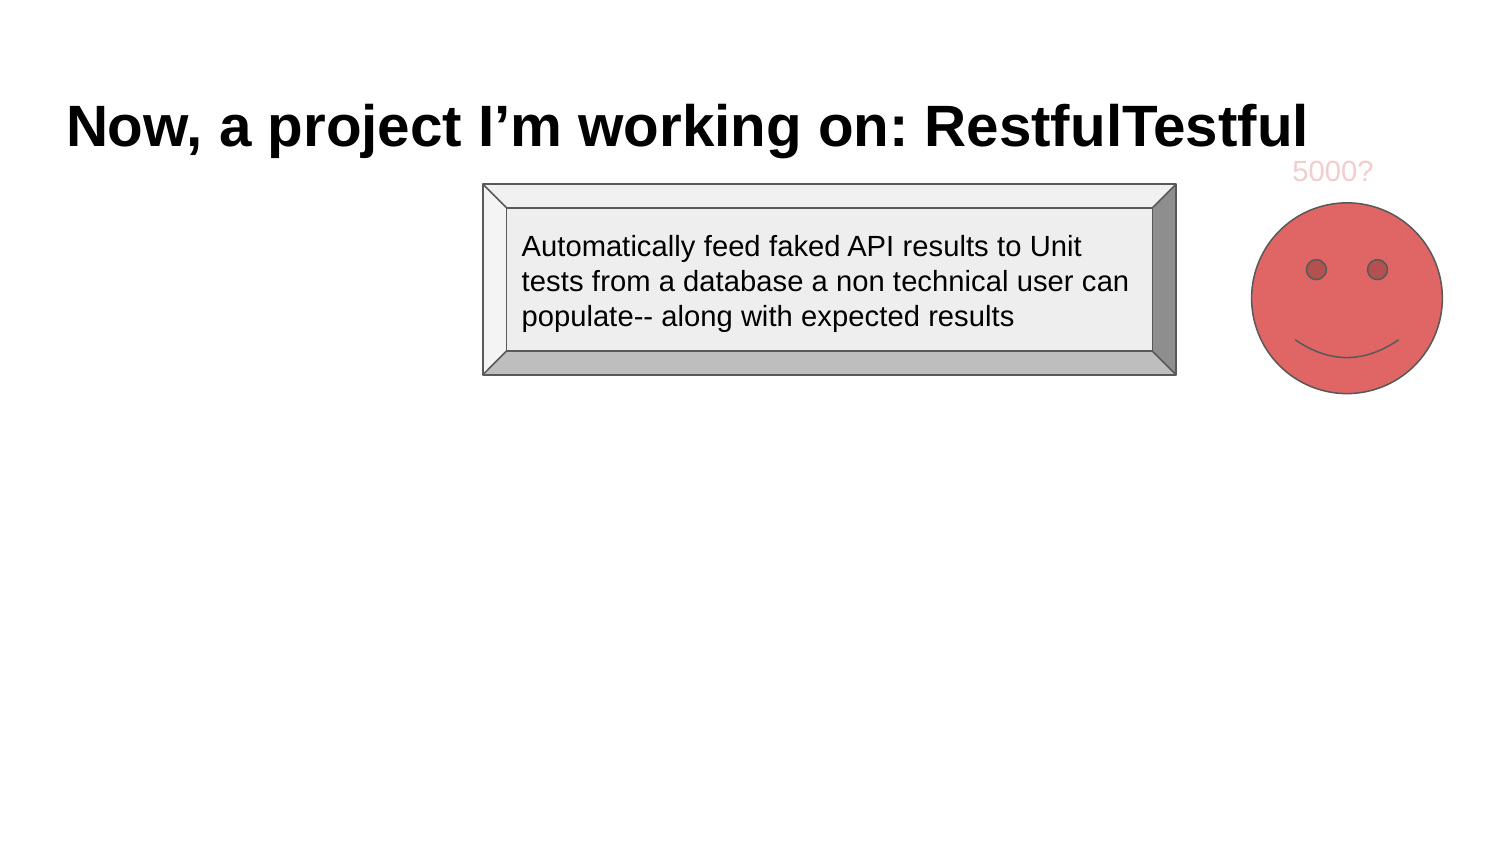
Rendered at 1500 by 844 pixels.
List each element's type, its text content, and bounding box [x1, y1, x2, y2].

text_box 5000? [1277, 137, 1500, 271]
text_box [483, 185, 506, 374]
title Now, a project I’m working on: RestfulTestful [51, 72, 1449, 167]
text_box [485, 351, 1174, 374]
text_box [1368, 271, 1387, 279]
text_box [485, 185, 1174, 207]
text_box Automatically feed faked API results to Unit tests from a database a non technical user can populate-- along with expected results [482, 184, 1177, 375]
text_box [1251, 233, 1443, 394]
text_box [1307, 271, 1326, 279]
